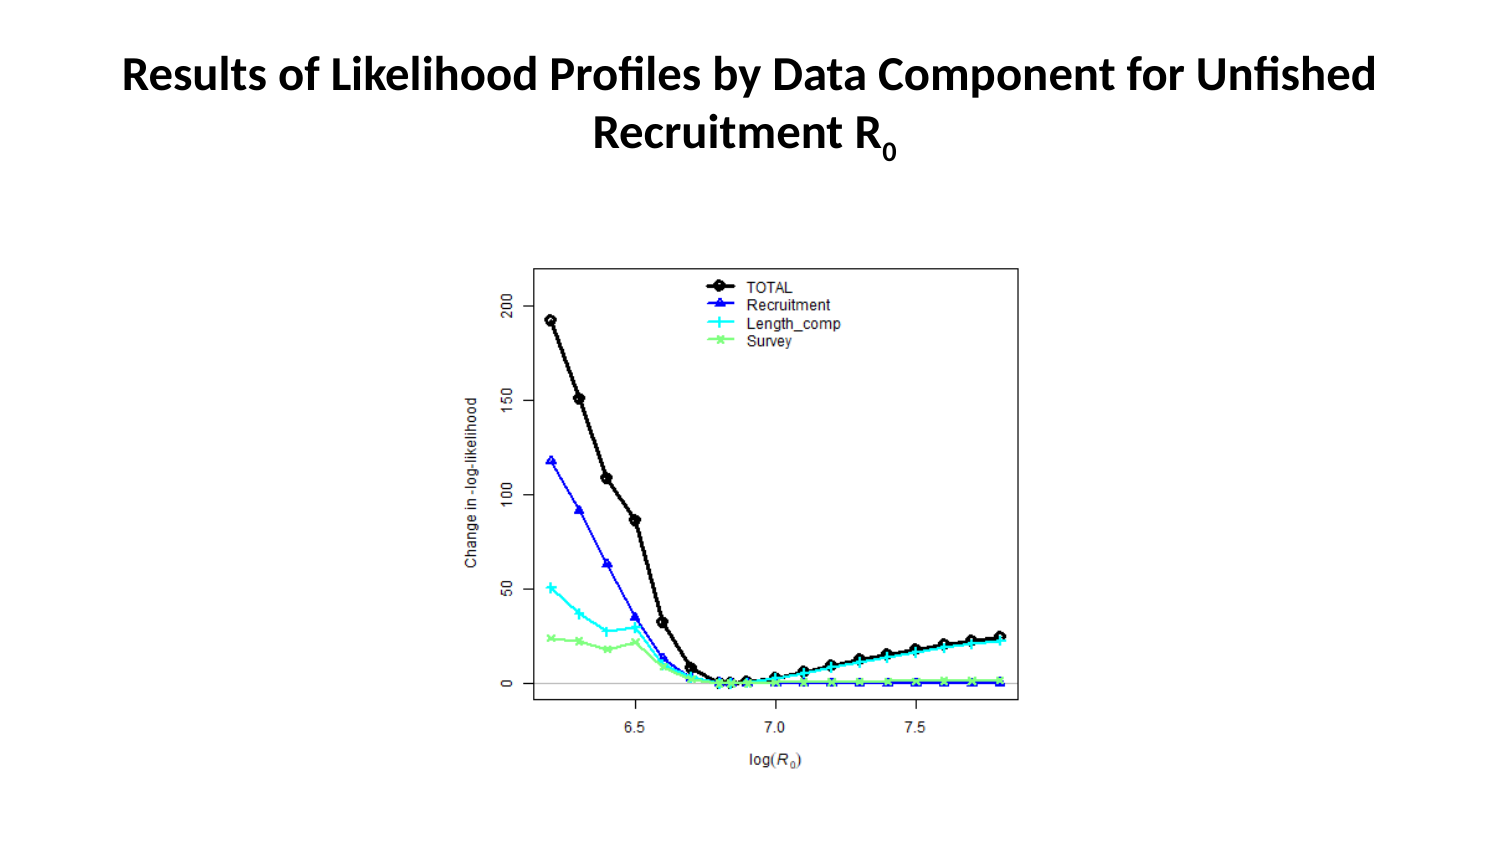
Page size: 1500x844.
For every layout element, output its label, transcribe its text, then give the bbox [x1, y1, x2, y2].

picture [460, 195, 1056, 792]
title Results of Likelihood Profiles by Data Component for Unfished Recruitment R0 [75, 33, 1425, 175]
